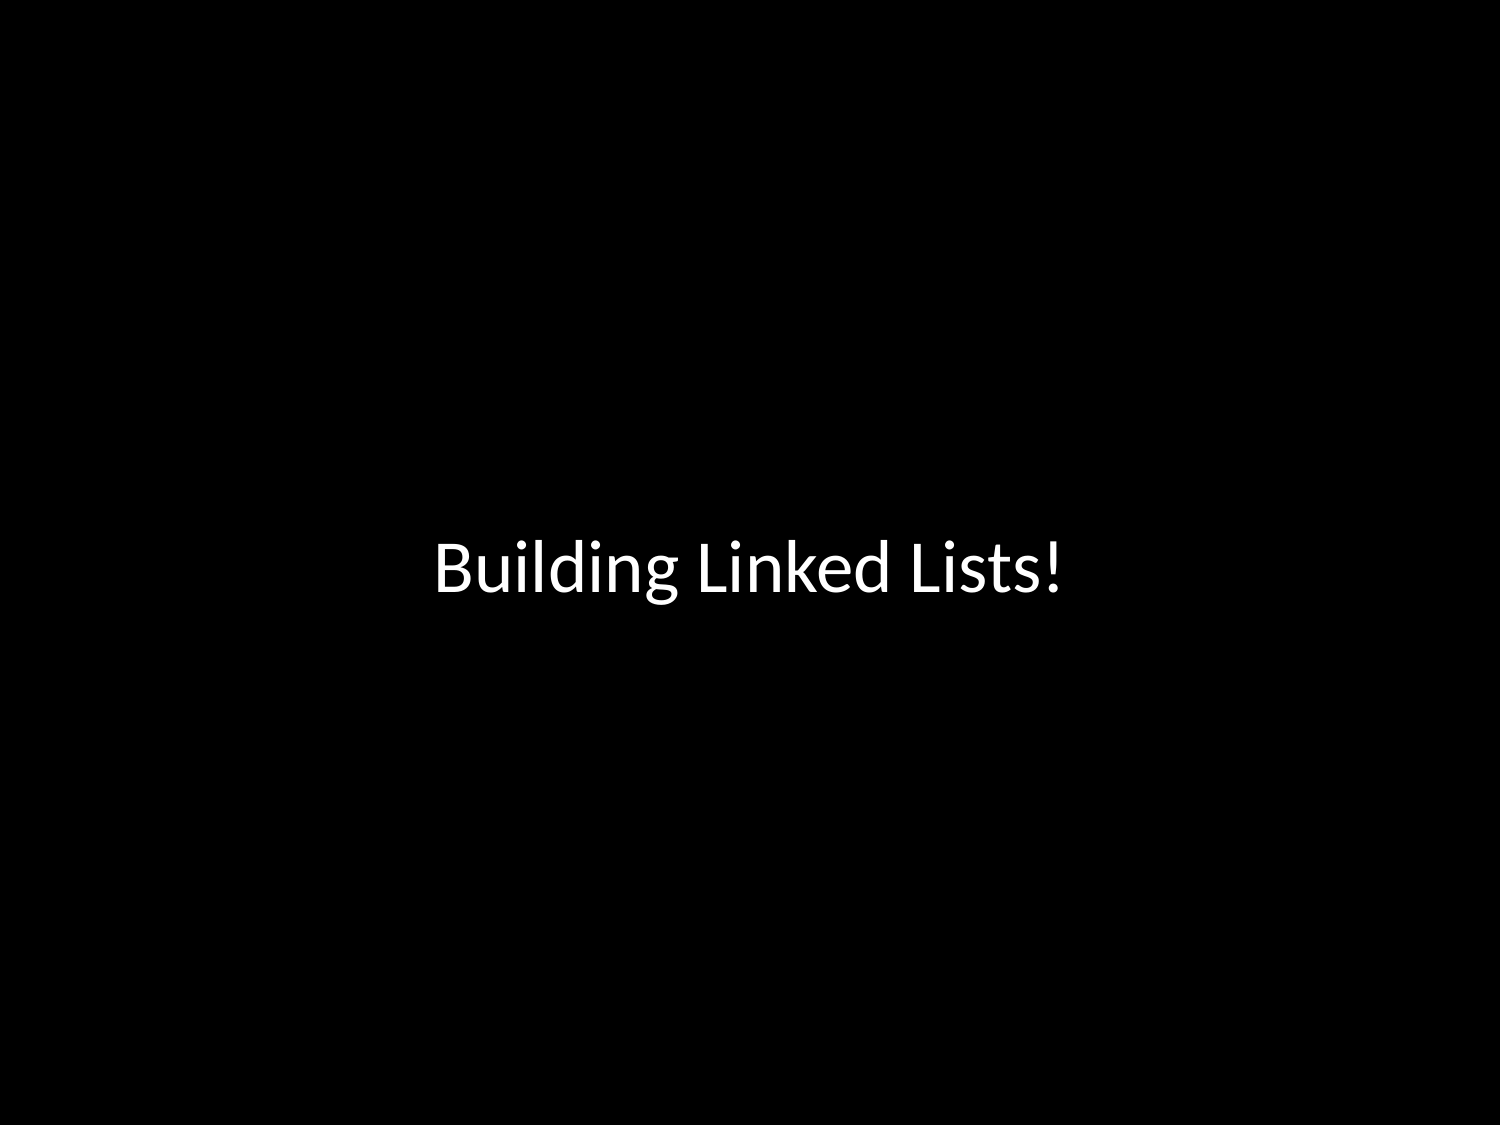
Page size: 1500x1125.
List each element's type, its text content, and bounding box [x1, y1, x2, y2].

text_box Building Linked Lists! [0, 0, 1500, 1125]
